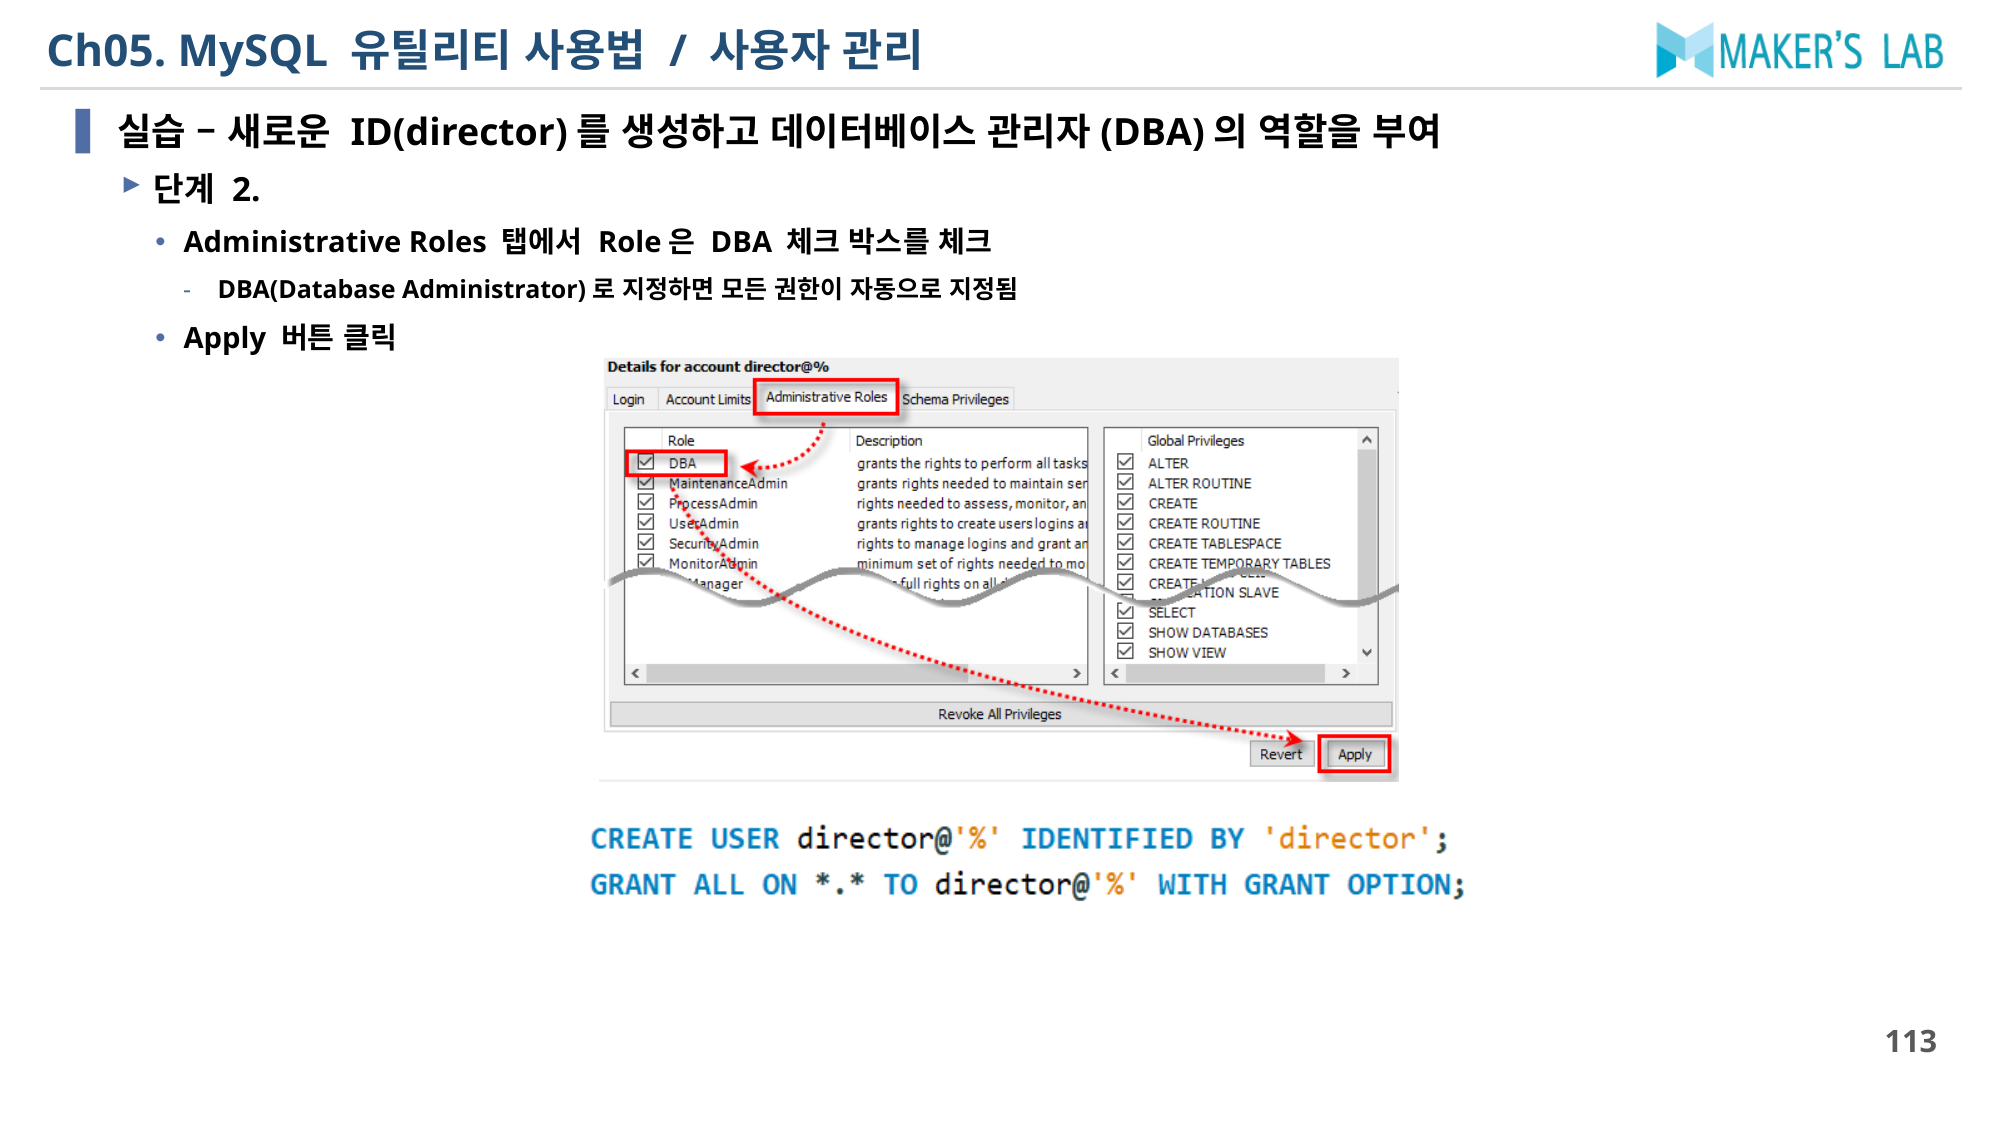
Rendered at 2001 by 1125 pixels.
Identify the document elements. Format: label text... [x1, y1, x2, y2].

picture [599, 343, 1399, 782]
picture [1648, 11, 1952, 84]
title Ch05. MySQL 유틸리티 사용법 / 사용자 관리 [31, 14, 1914, 84]
slide_number 113 [1802, 1012, 1953, 1073]
picture [586, 822, 1473, 909]
list 실습 – 새로운 ID(director)를 생성하고 데이터베이스 관리자(DBA)의 역할을 부여 단계 2. Administrative Roles 탭에서 Role은 DBA 체크 박스를 체크 DBA(Database Administrator)로 지정하면 모든 권한이 자동으로 지정됨 Apply 버튼 클릭 [46, 100, 1952, 404]
